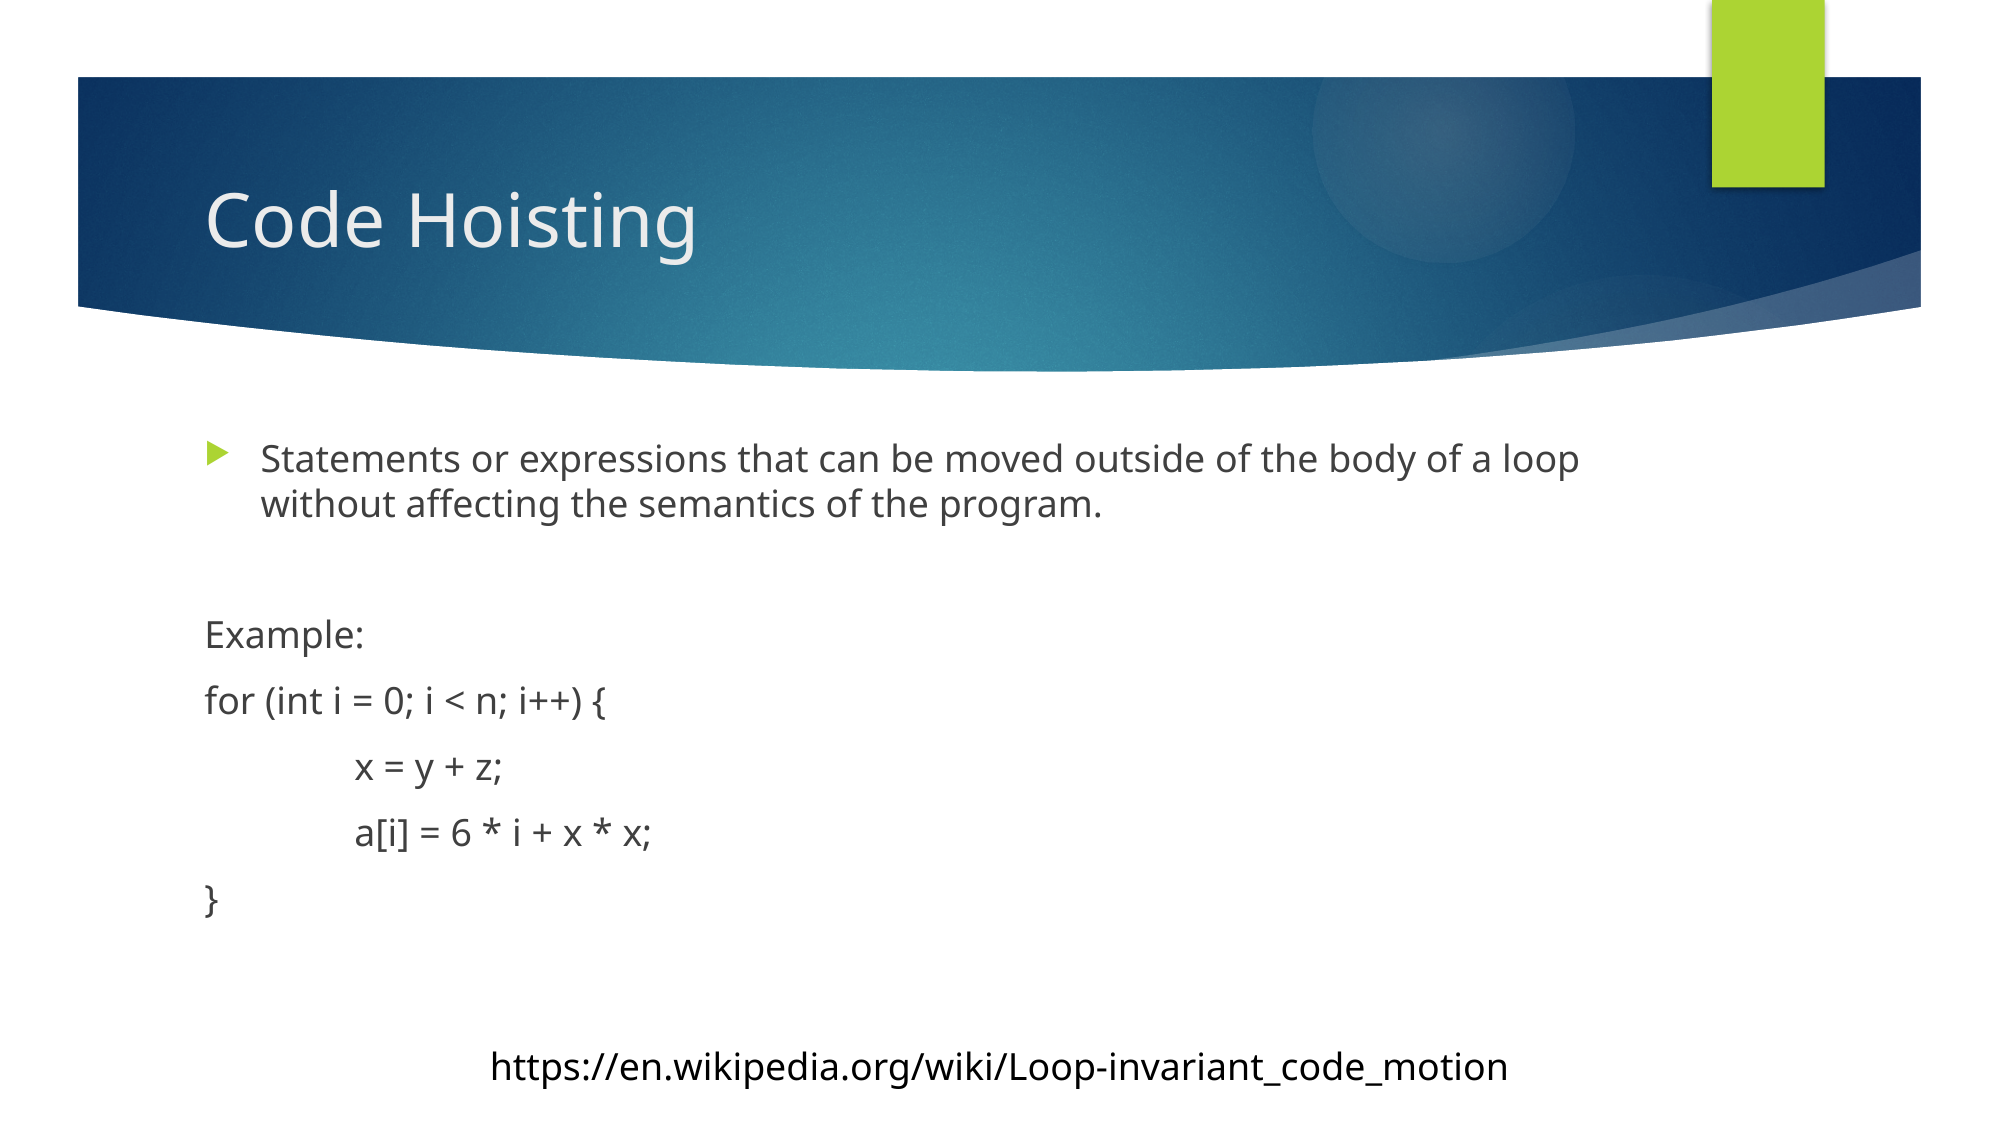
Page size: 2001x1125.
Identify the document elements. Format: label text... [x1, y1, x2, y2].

title Code Hoisting [189, 159, 1627, 276]
list Statements or expressions that can be moved outside of the body of a loop without affecting the semantics of the program. Example: for (int i = 0; i < n; i++) { x = y + z; a[i] = 6 * i + x * x; } [189, 427, 1627, 988]
text_box https://en.wikipedia.org/wiki/Loop-invariant_code_motion [475, 1035, 1525, 1096]
